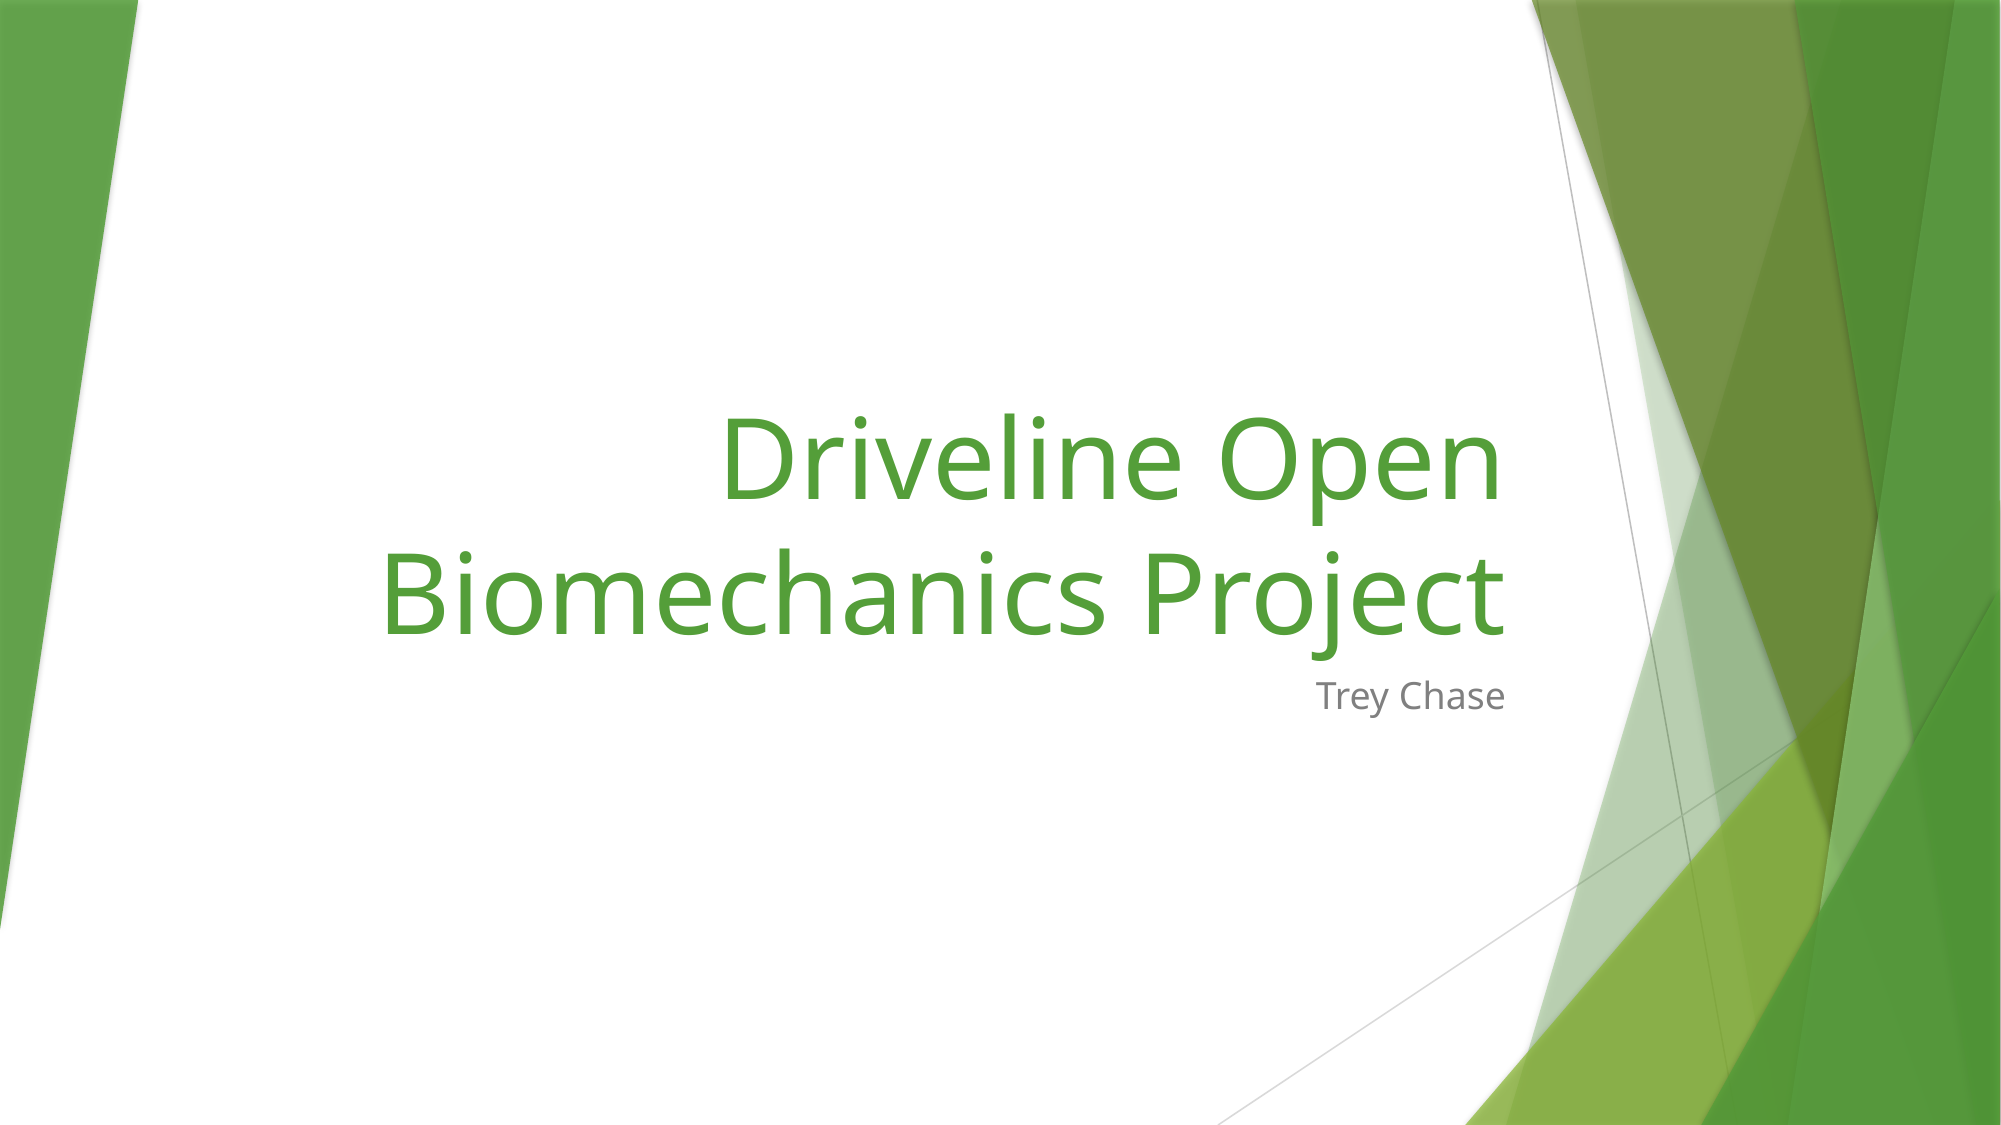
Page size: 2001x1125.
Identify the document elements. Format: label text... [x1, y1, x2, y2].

title Driveline Open Biomechanics Project [247, 394, 1522, 664]
subtitle Trey Chase [247, 664, 1522, 845]
